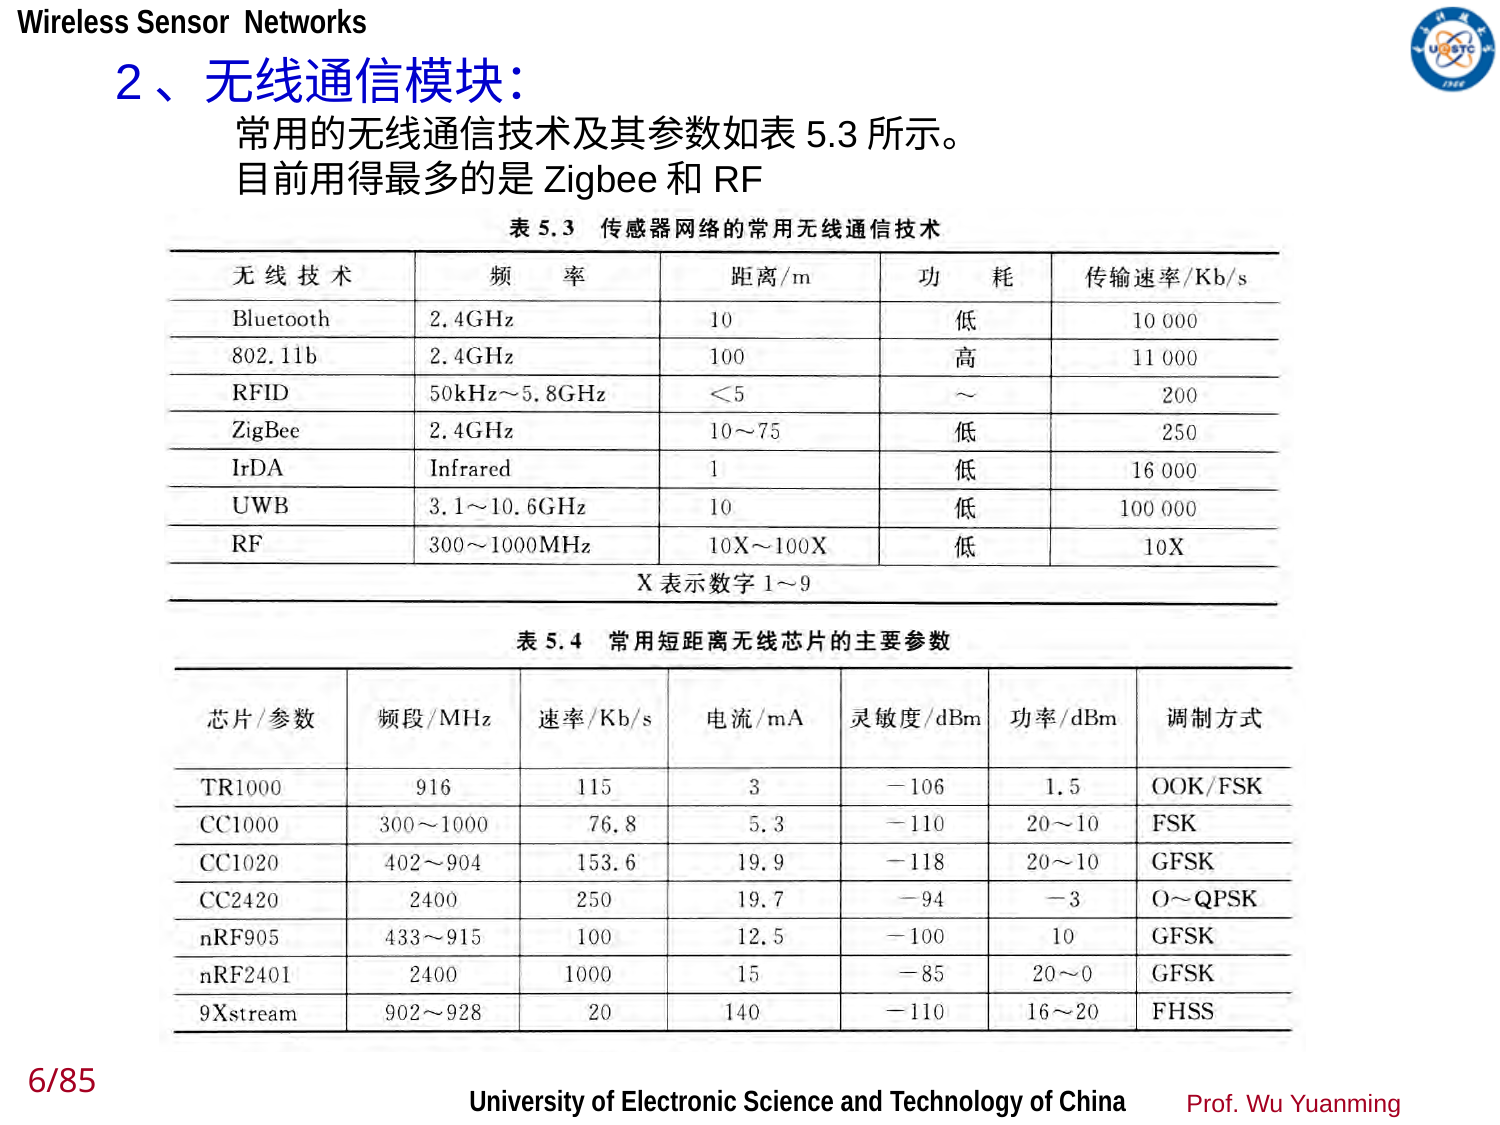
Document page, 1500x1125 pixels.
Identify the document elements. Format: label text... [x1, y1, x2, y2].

slide_number 6/85 [12, 1054, 165, 1113]
text_box 2、无线通信模块： 常用的无线通信技术及其参数如表5.3所示。 目前用得最多的是Zigbee和RF [100, 42, 1353, 208]
footer Prof. Wu Yuanming [1151, 1070, 1417, 1125]
picture [163, 207, 1294, 619]
picture [1406, 0, 1500, 96]
picture [159, 629, 1306, 1052]
